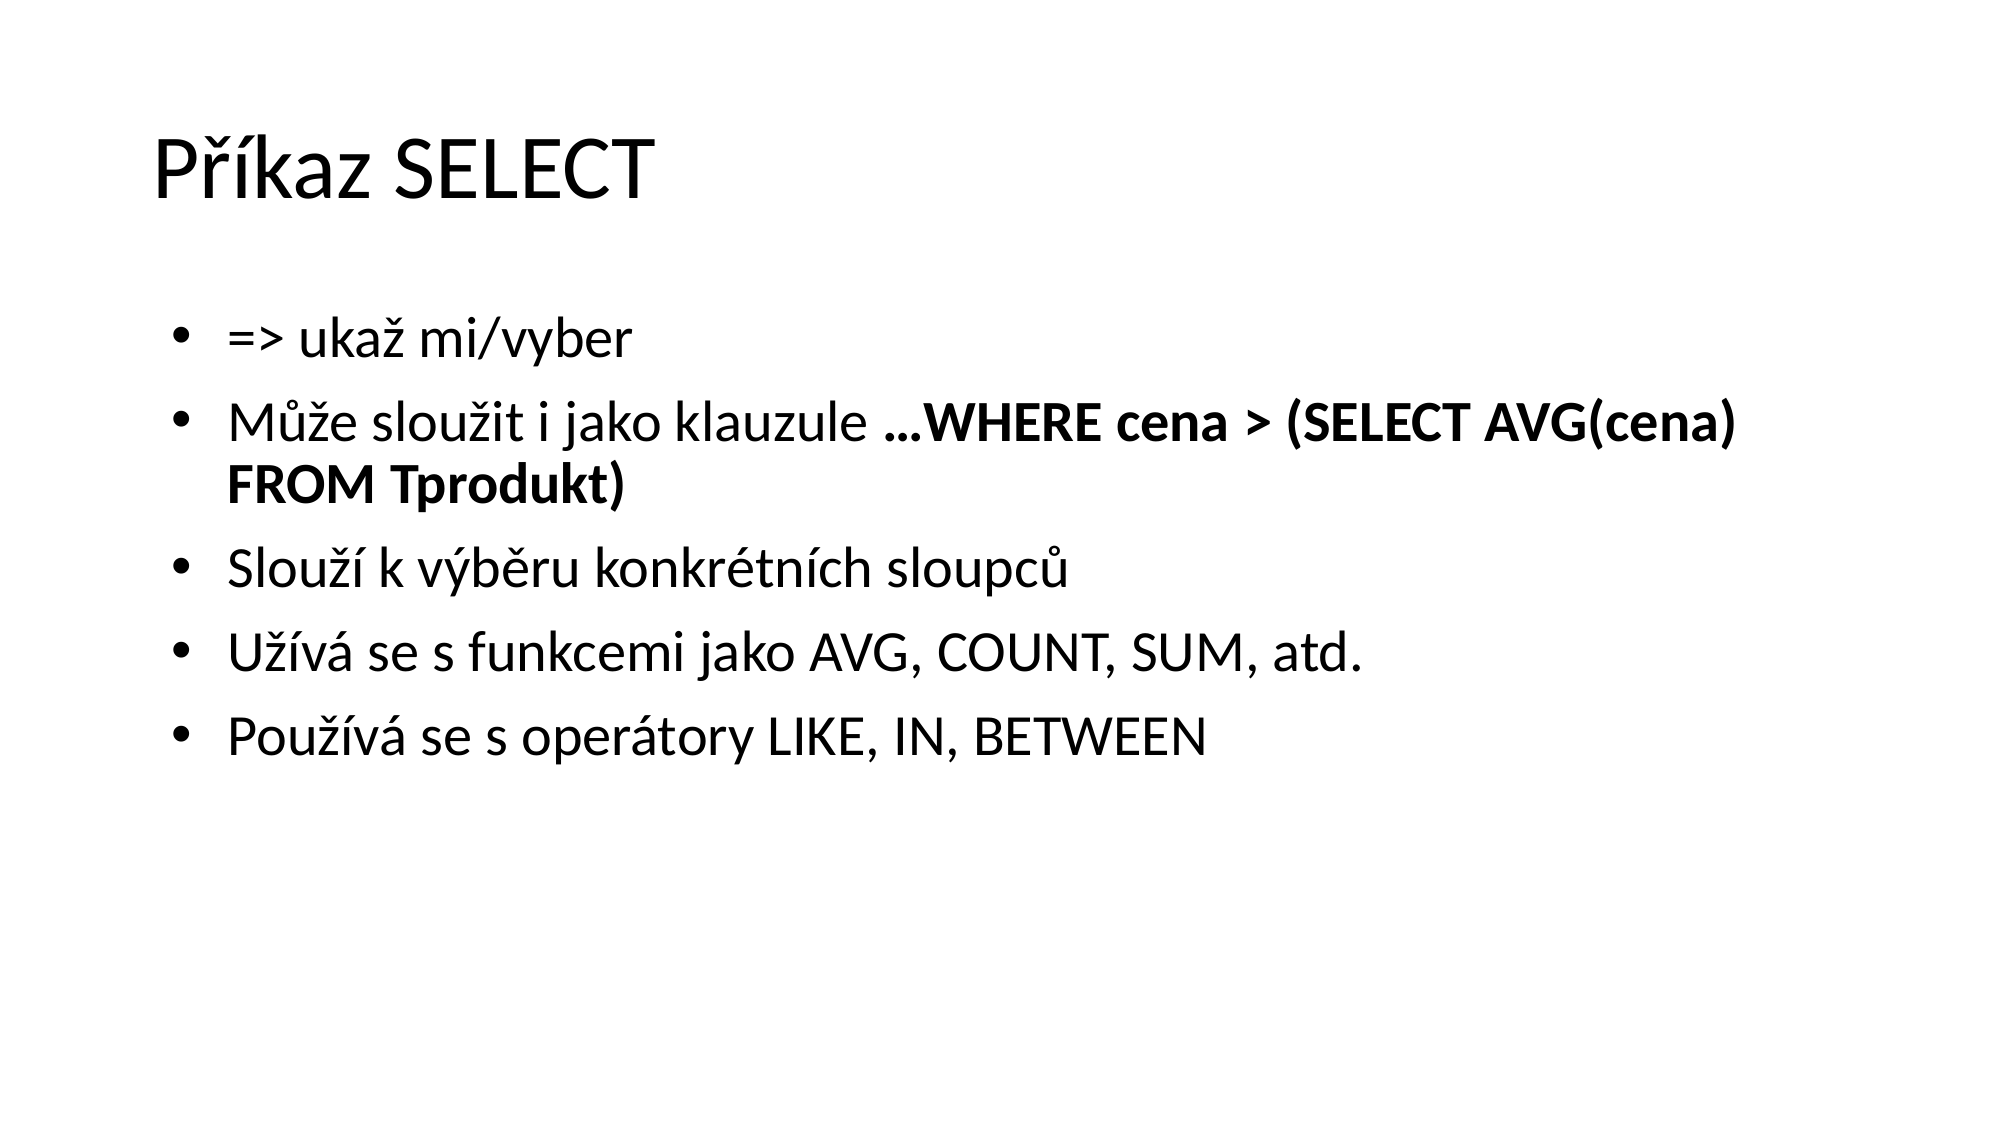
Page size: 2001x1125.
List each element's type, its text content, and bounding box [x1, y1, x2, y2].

list => ukaž mi/vyber Může sloužit i jako klauzule …WHERE cena > (SELECT AVG(cena) FROM Tprodukt) Slouží k výběru konkrétních sloupců Užívá se s funkcemi jako AVG, COUNT, SUM, atd. Používá se s operátory LIKE, IN, BETWEEN [137, 299, 1863, 1014]
title Příkaz SELECT [137, 59, 1863, 278]
